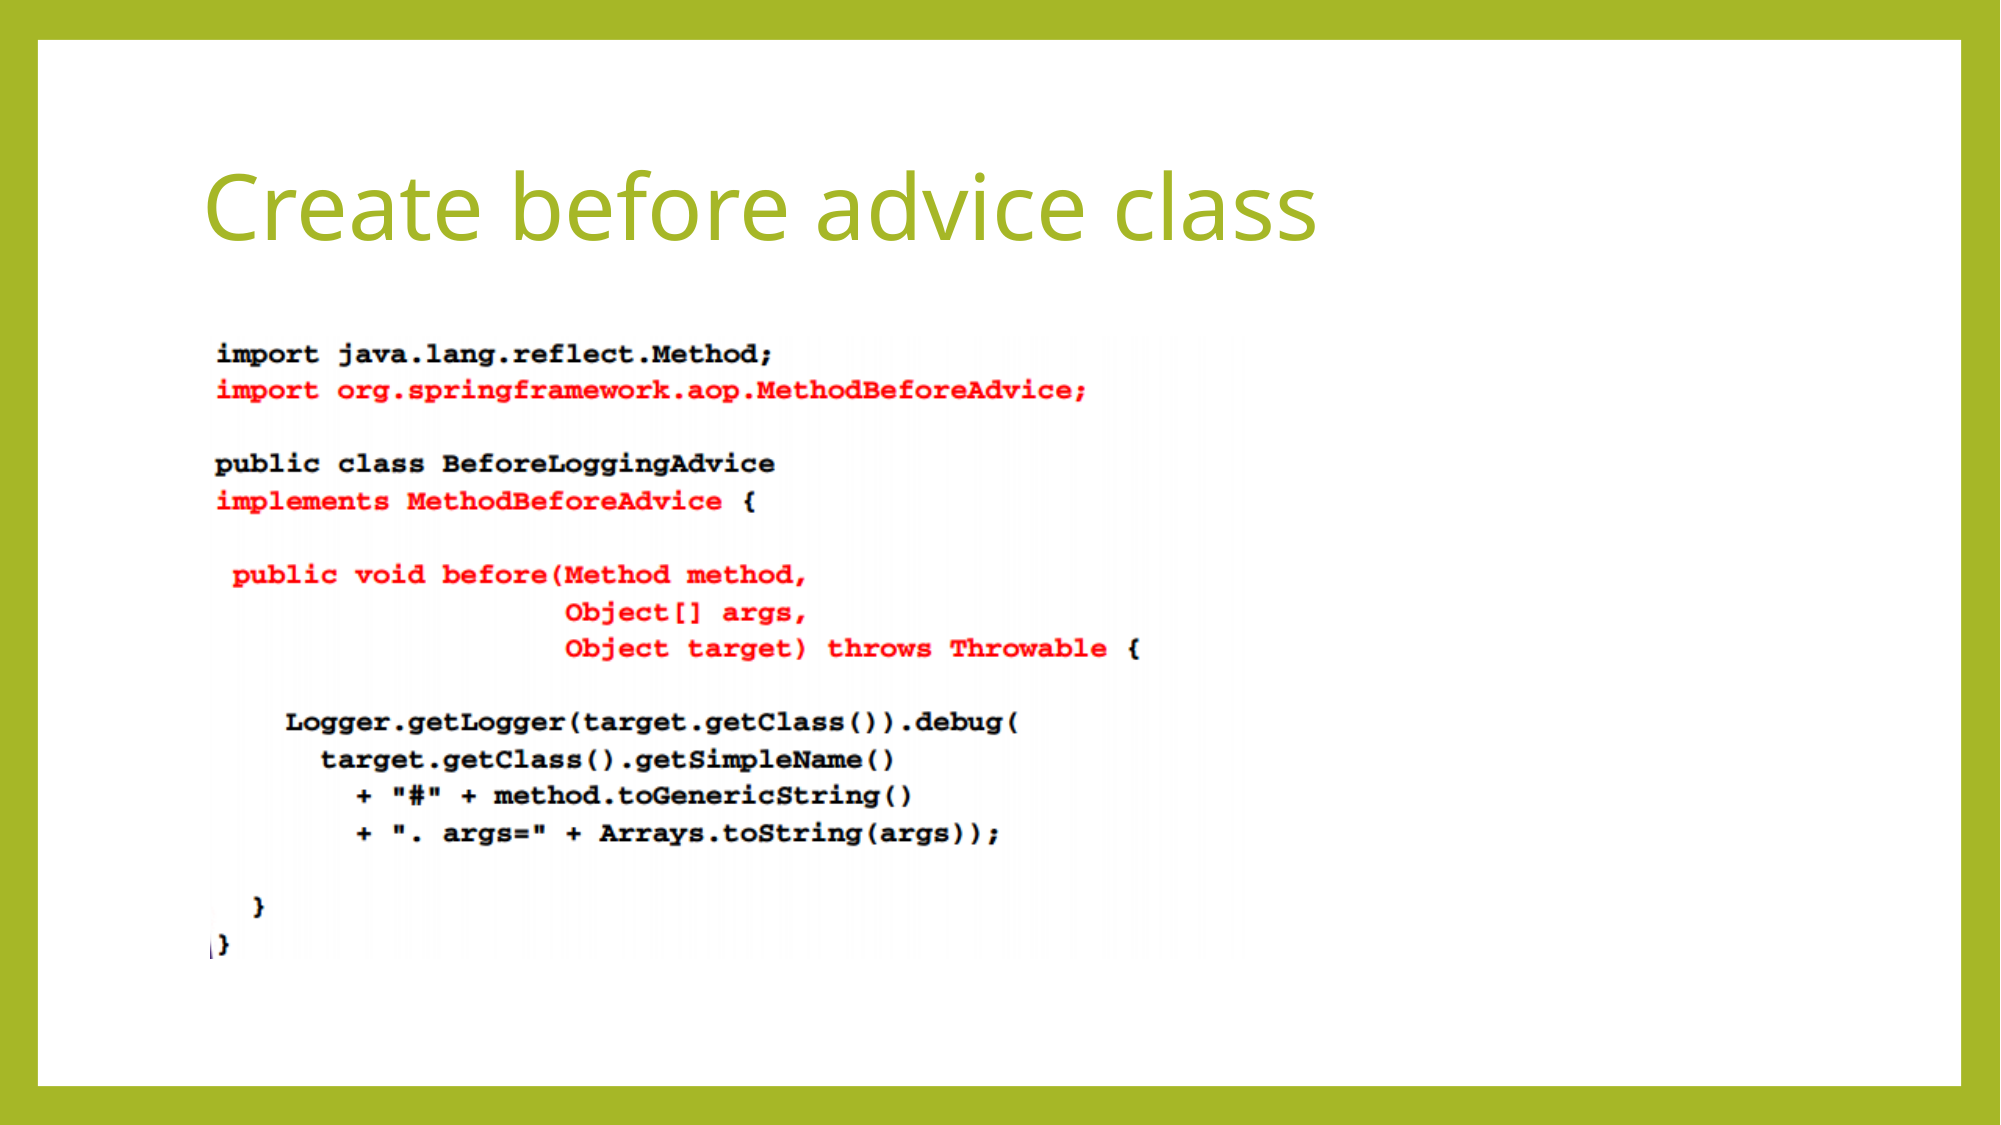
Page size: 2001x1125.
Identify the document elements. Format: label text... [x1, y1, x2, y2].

title Create before advice class [187, 99, 1808, 323]
picture [210, 336, 1260, 959]
